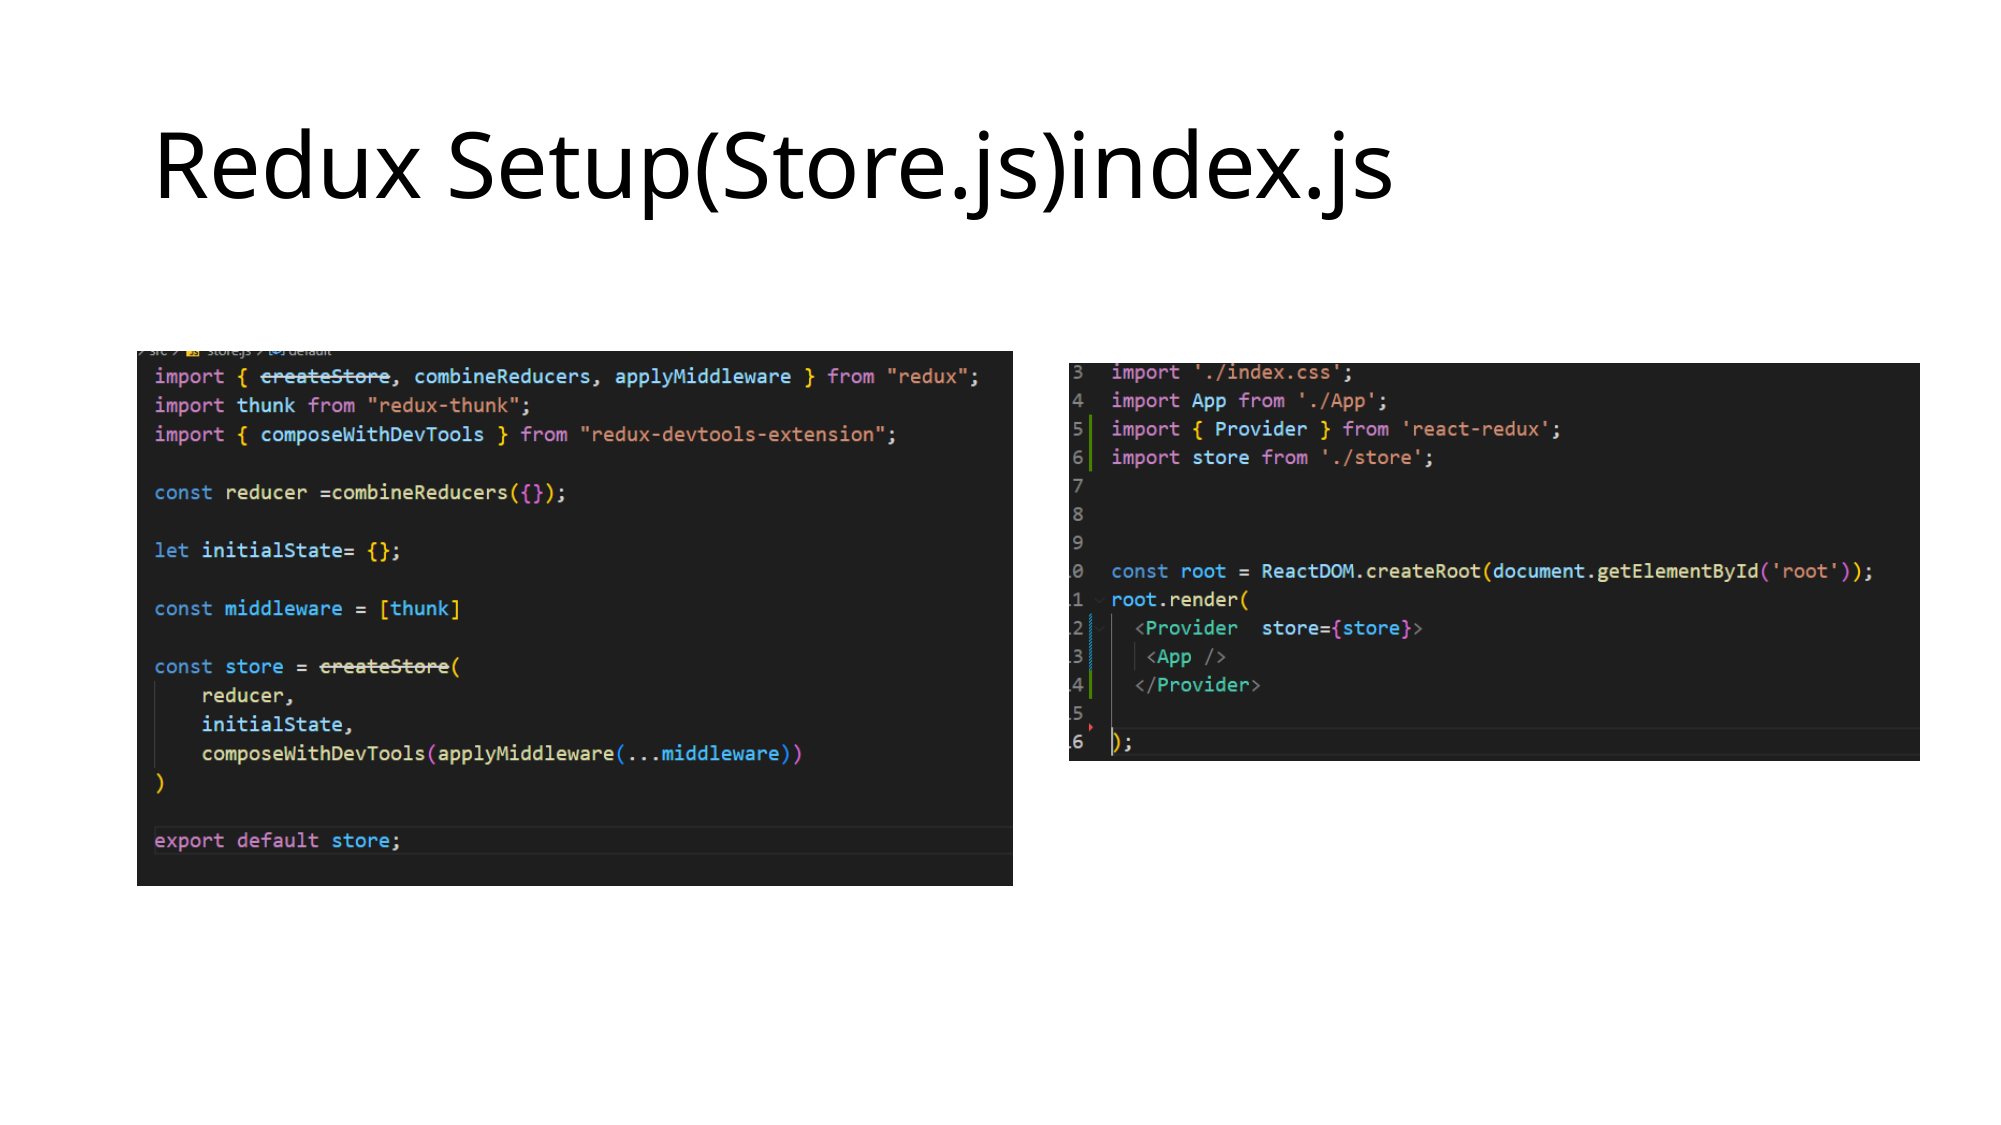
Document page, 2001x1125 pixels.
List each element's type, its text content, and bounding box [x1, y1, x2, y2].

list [1069, 363, 1920, 761]
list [137, 351, 1013, 886]
title Redux Setup(Store.js)index.js [137, 59, 1863, 278]
